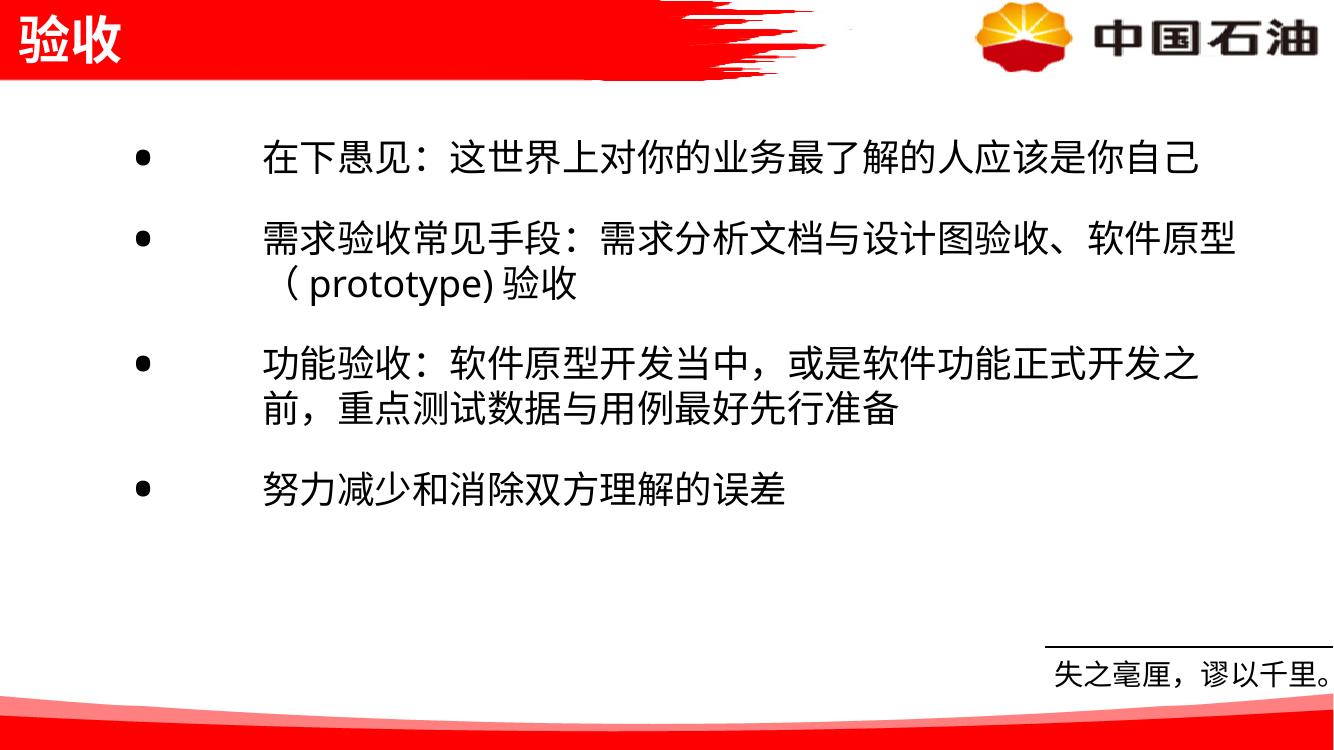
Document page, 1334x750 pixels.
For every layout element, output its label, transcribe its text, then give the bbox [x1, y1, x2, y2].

list 在下愚见：这世界上对你的业务最了解的人应该是你自己 需求验收常见手段：需求分析文档与设计图验收、软件原型（prototype)验收 功能验收：软件原型开发当中，或是软件功能正式开发之前，重点测试数据与用例最好先行准备 努力减少和消除双方理解的误差 [64, 126, 1265, 622]
text_box 失之毫厘，谬以千里。 [1032, 649, 1334, 699]
picture [0, 0, 1334, 750]
title 验收 [0, 0, 183, 106]
